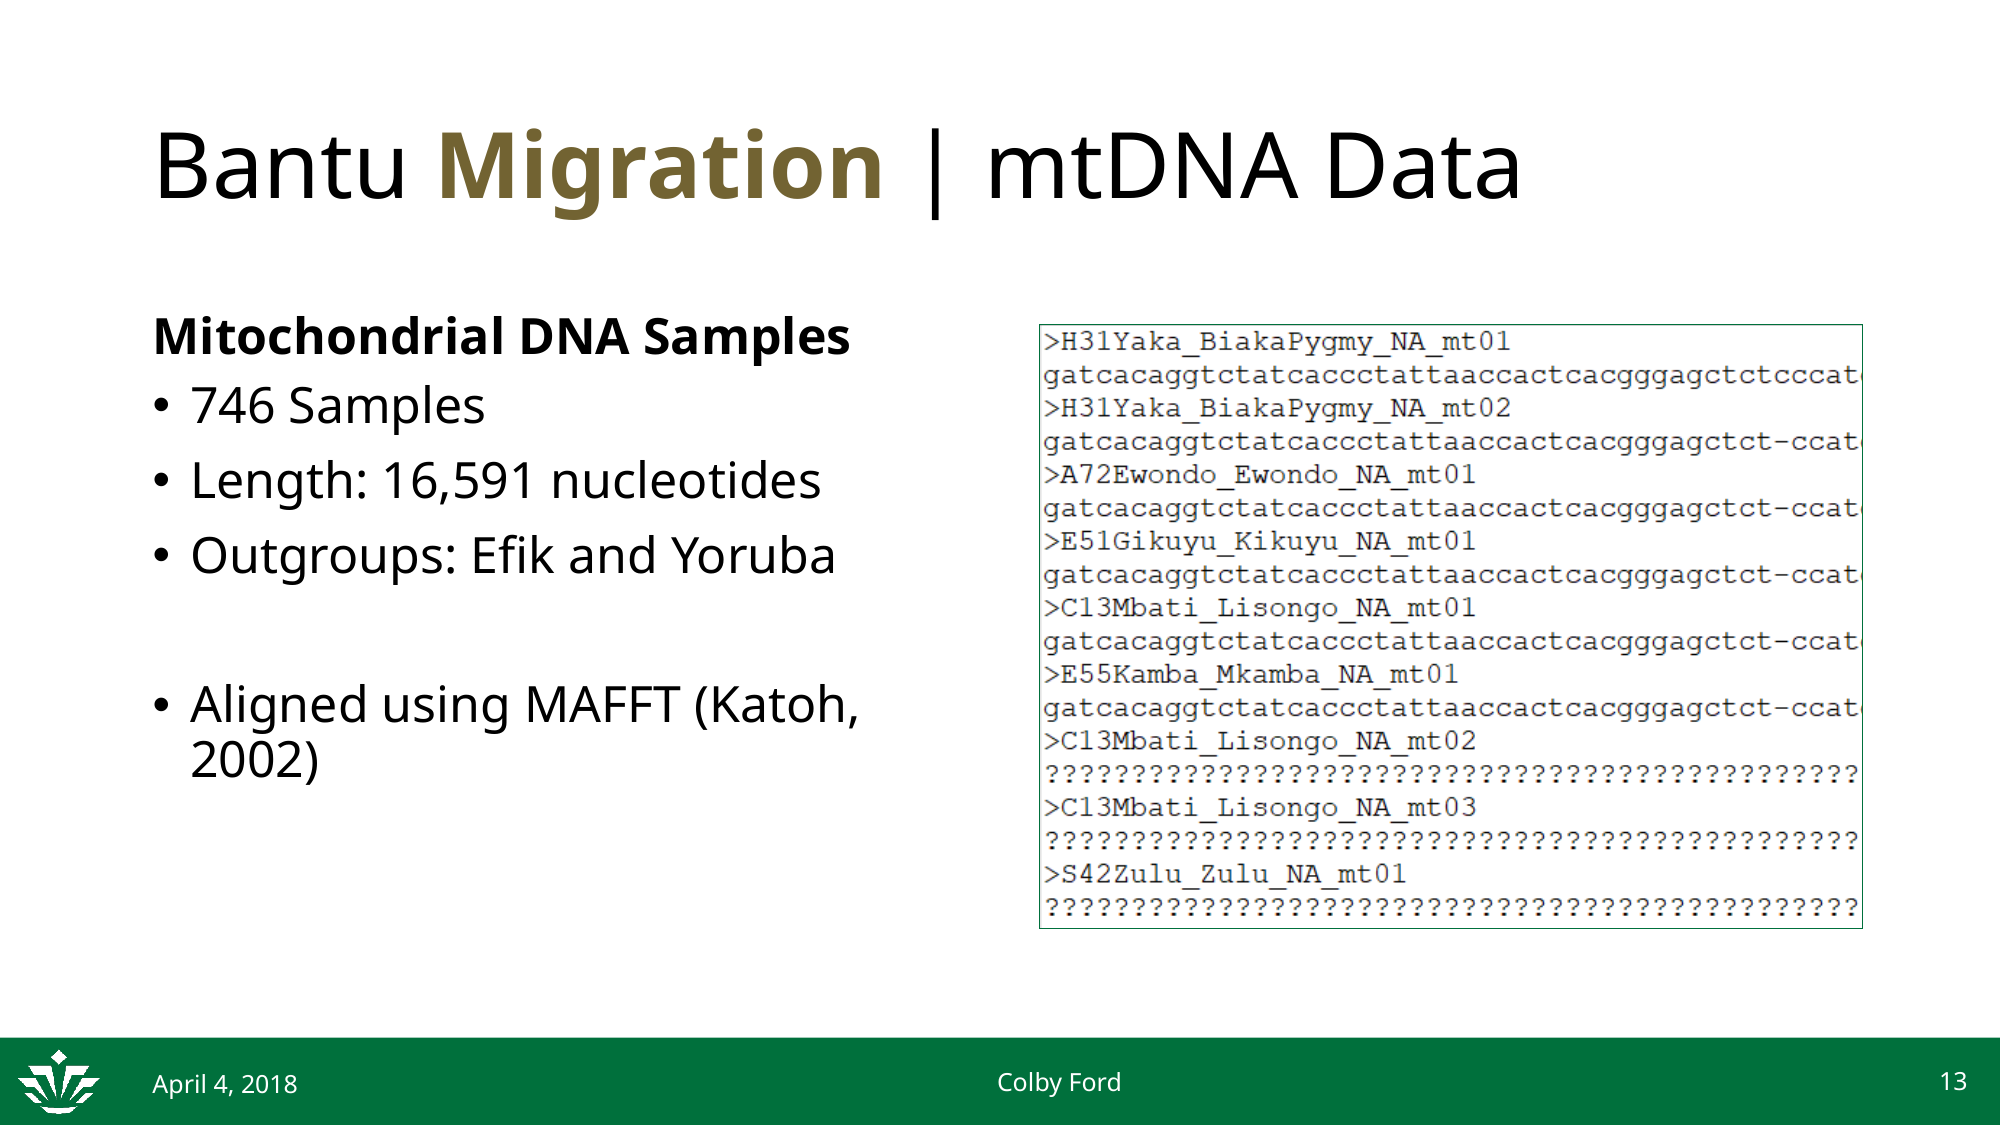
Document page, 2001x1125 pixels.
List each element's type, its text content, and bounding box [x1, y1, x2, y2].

title Bantu Migration | mtDNA Data [137, 59, 1863, 278]
list Mitochondrial DNA Samples [137, 275, 984, 373]
slide_number 13 [1532, 1052, 1983, 1113]
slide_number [137, 1053, 588, 1114]
footer Colby Ford [624, 1053, 1495, 1114]
list 746 Samples Length: 16,591 nucleotides Outgroups: Efik and Yoruba Aligned using MAFFT (Katoh, 2002) [137, 373, 984, 1016]
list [1039, 324, 1863, 929]
